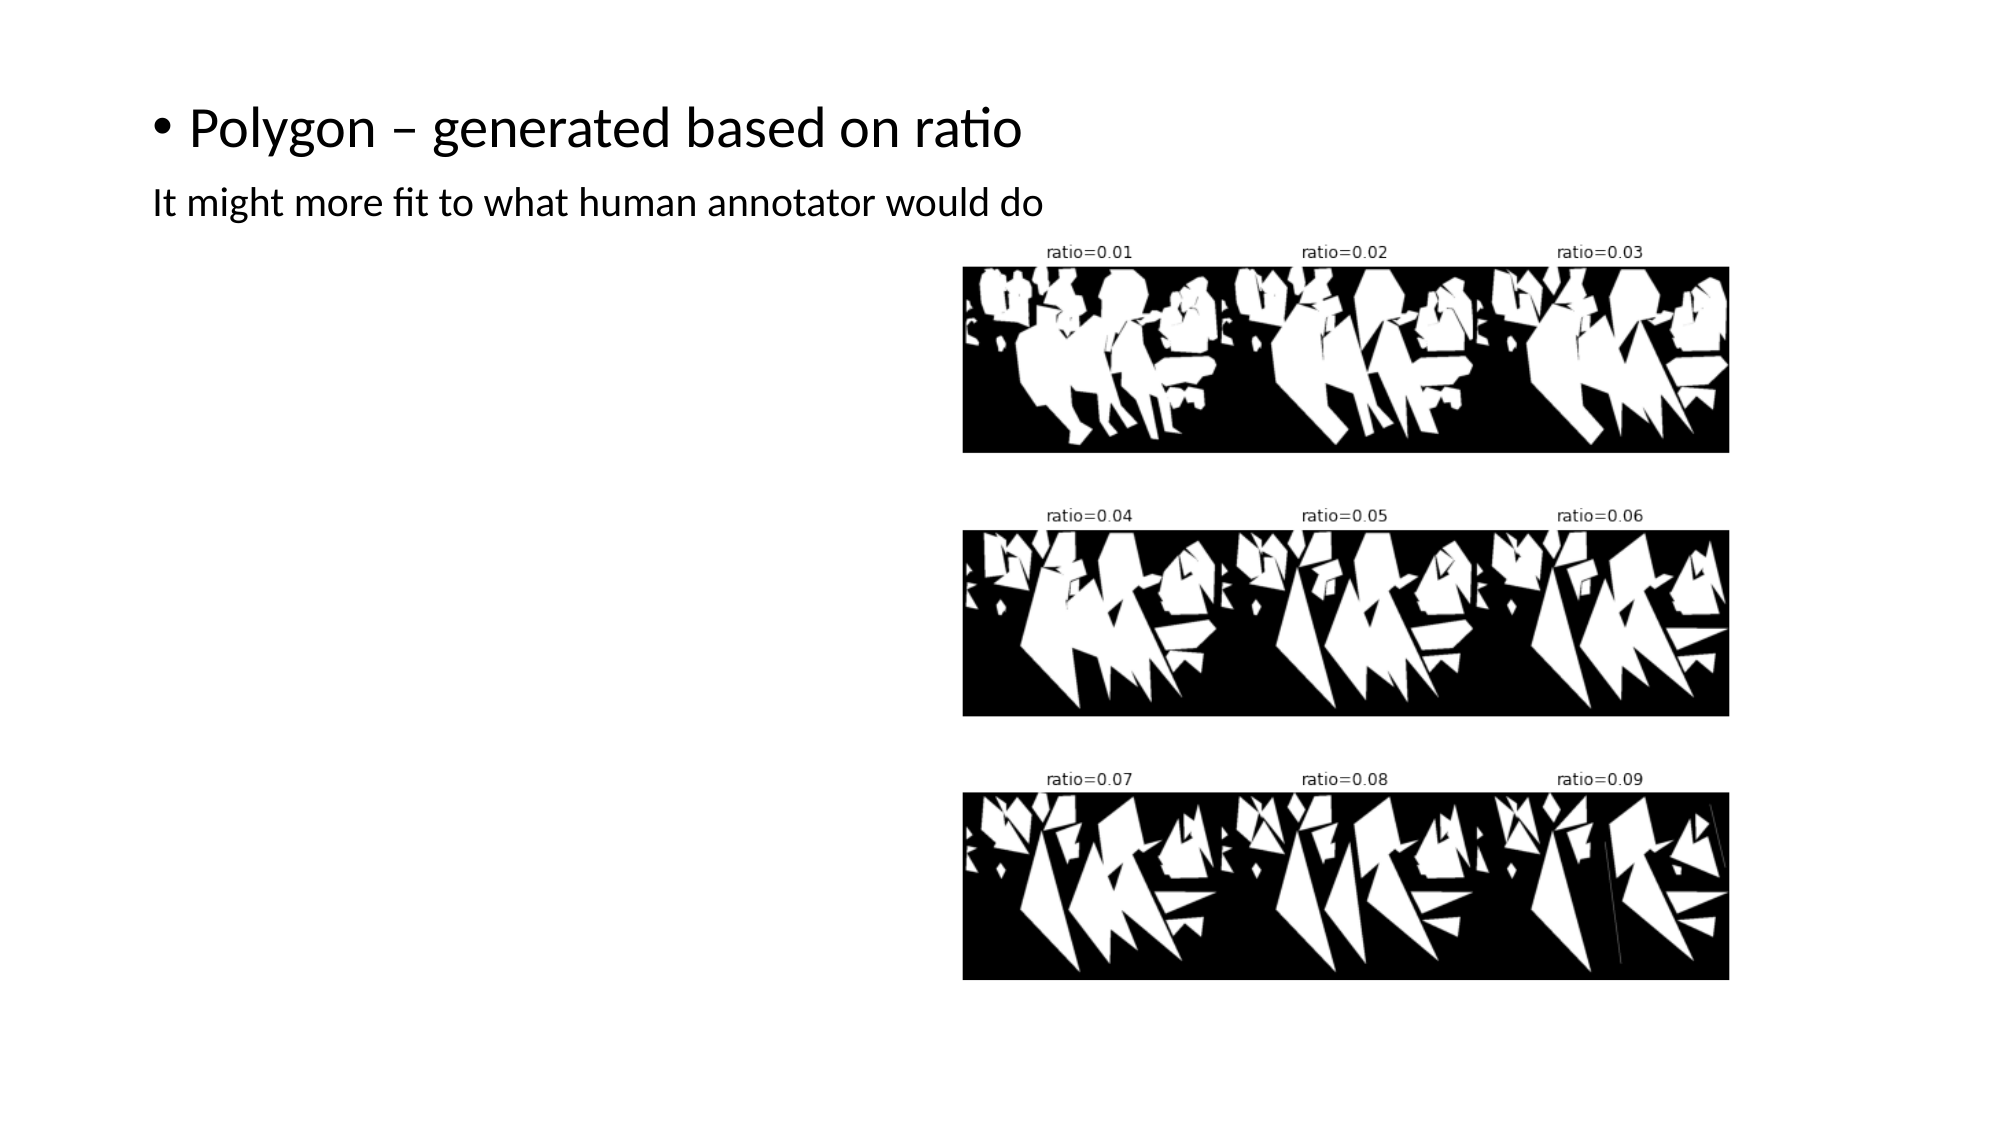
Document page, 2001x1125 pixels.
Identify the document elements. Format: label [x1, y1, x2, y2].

picture [953, 235, 1738, 990]
